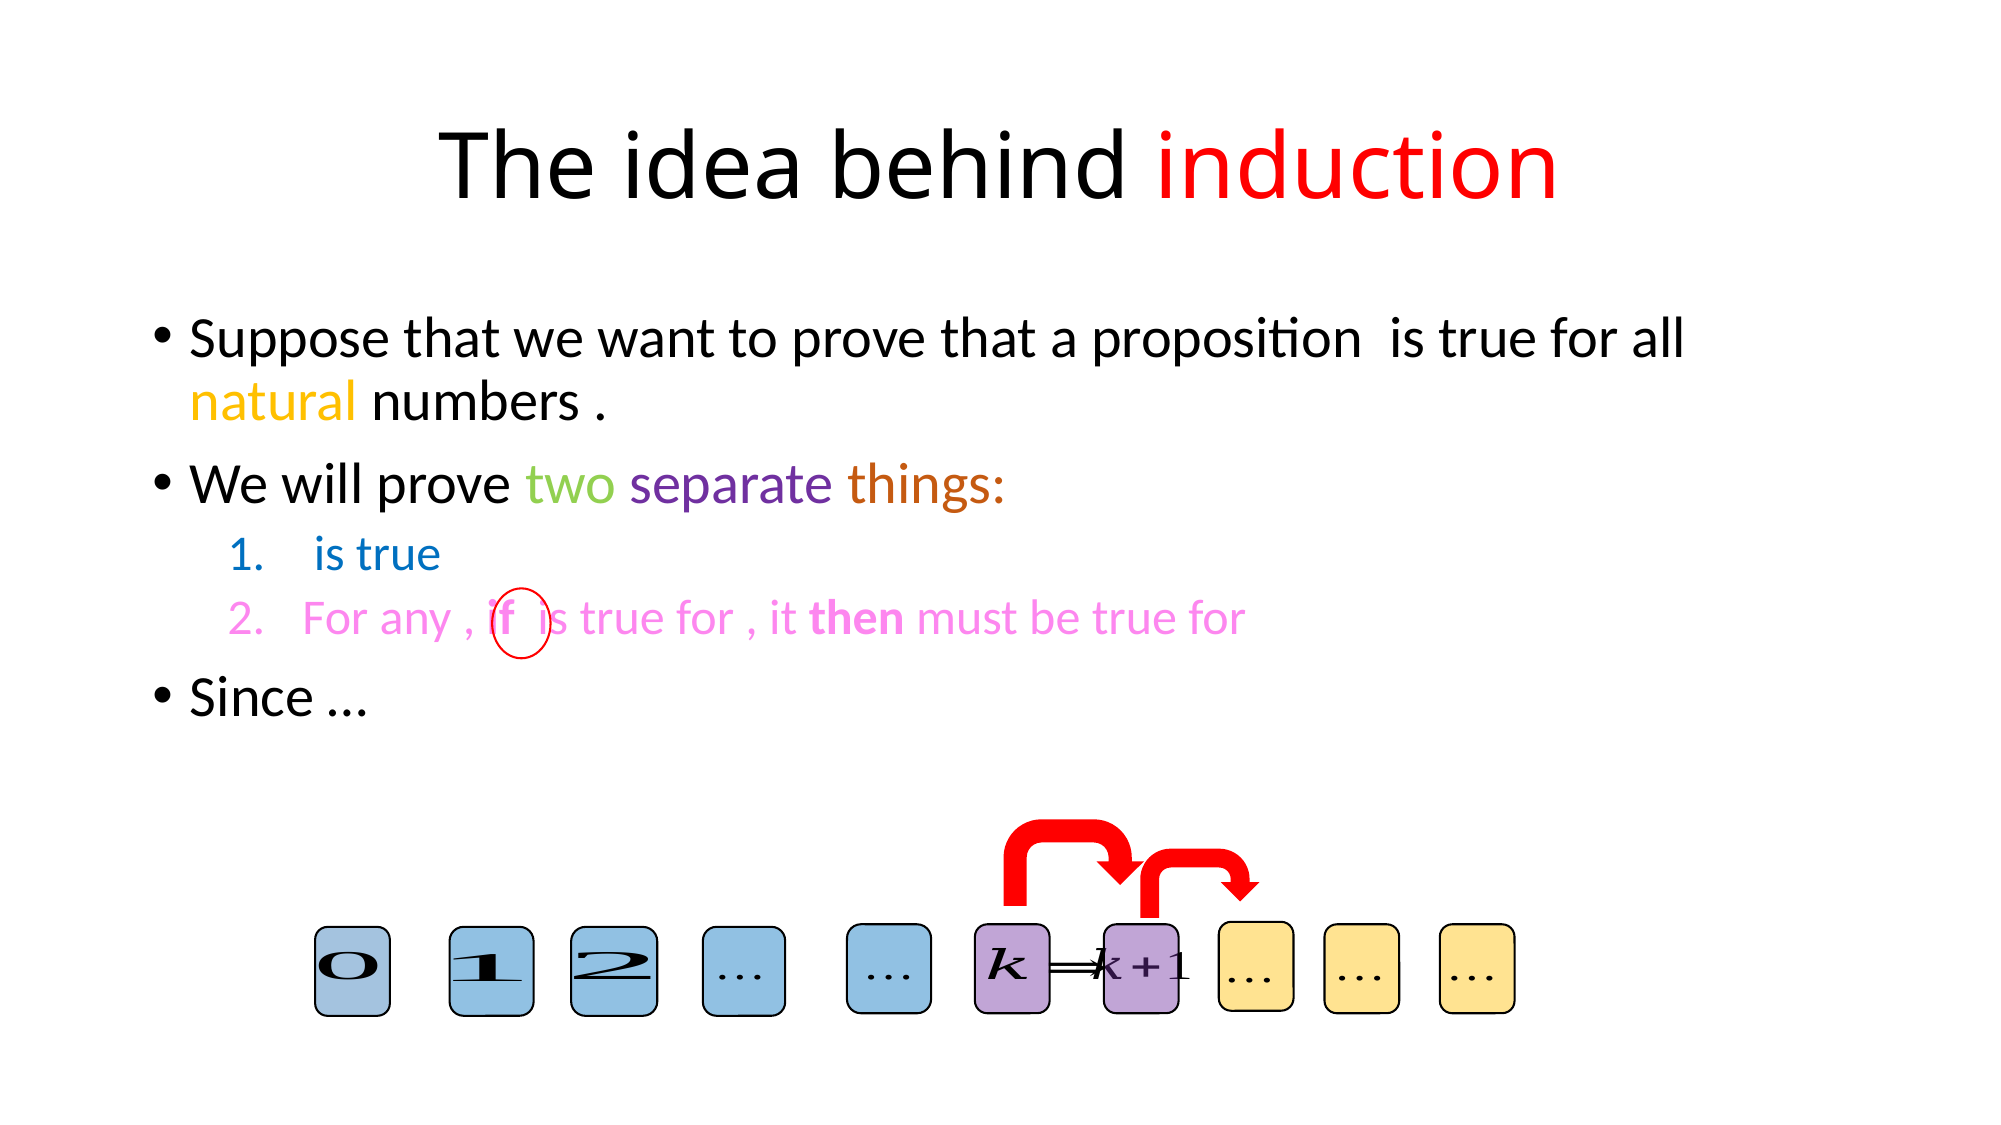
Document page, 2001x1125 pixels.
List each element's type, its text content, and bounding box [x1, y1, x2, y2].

text_box [314, 925, 391, 1017]
text_box [570, 925, 659, 1017]
text_box [1102, 923, 1180, 1015]
text_box [1140, 848, 1260, 918]
text_box [1438, 923, 1516, 1015]
title The idea behind induction [137, 59, 1863, 278]
text_box [1217, 920, 1295, 1012]
text_box [1323, 923, 1401, 1015]
text_box [491, 587, 552, 660]
text_box [701, 925, 787, 1017]
text_box [1003, 819, 1144, 906]
text_box [973, 923, 1051, 1015]
text_box [845, 923, 933, 1015]
text_box [448, 925, 535, 1017]
